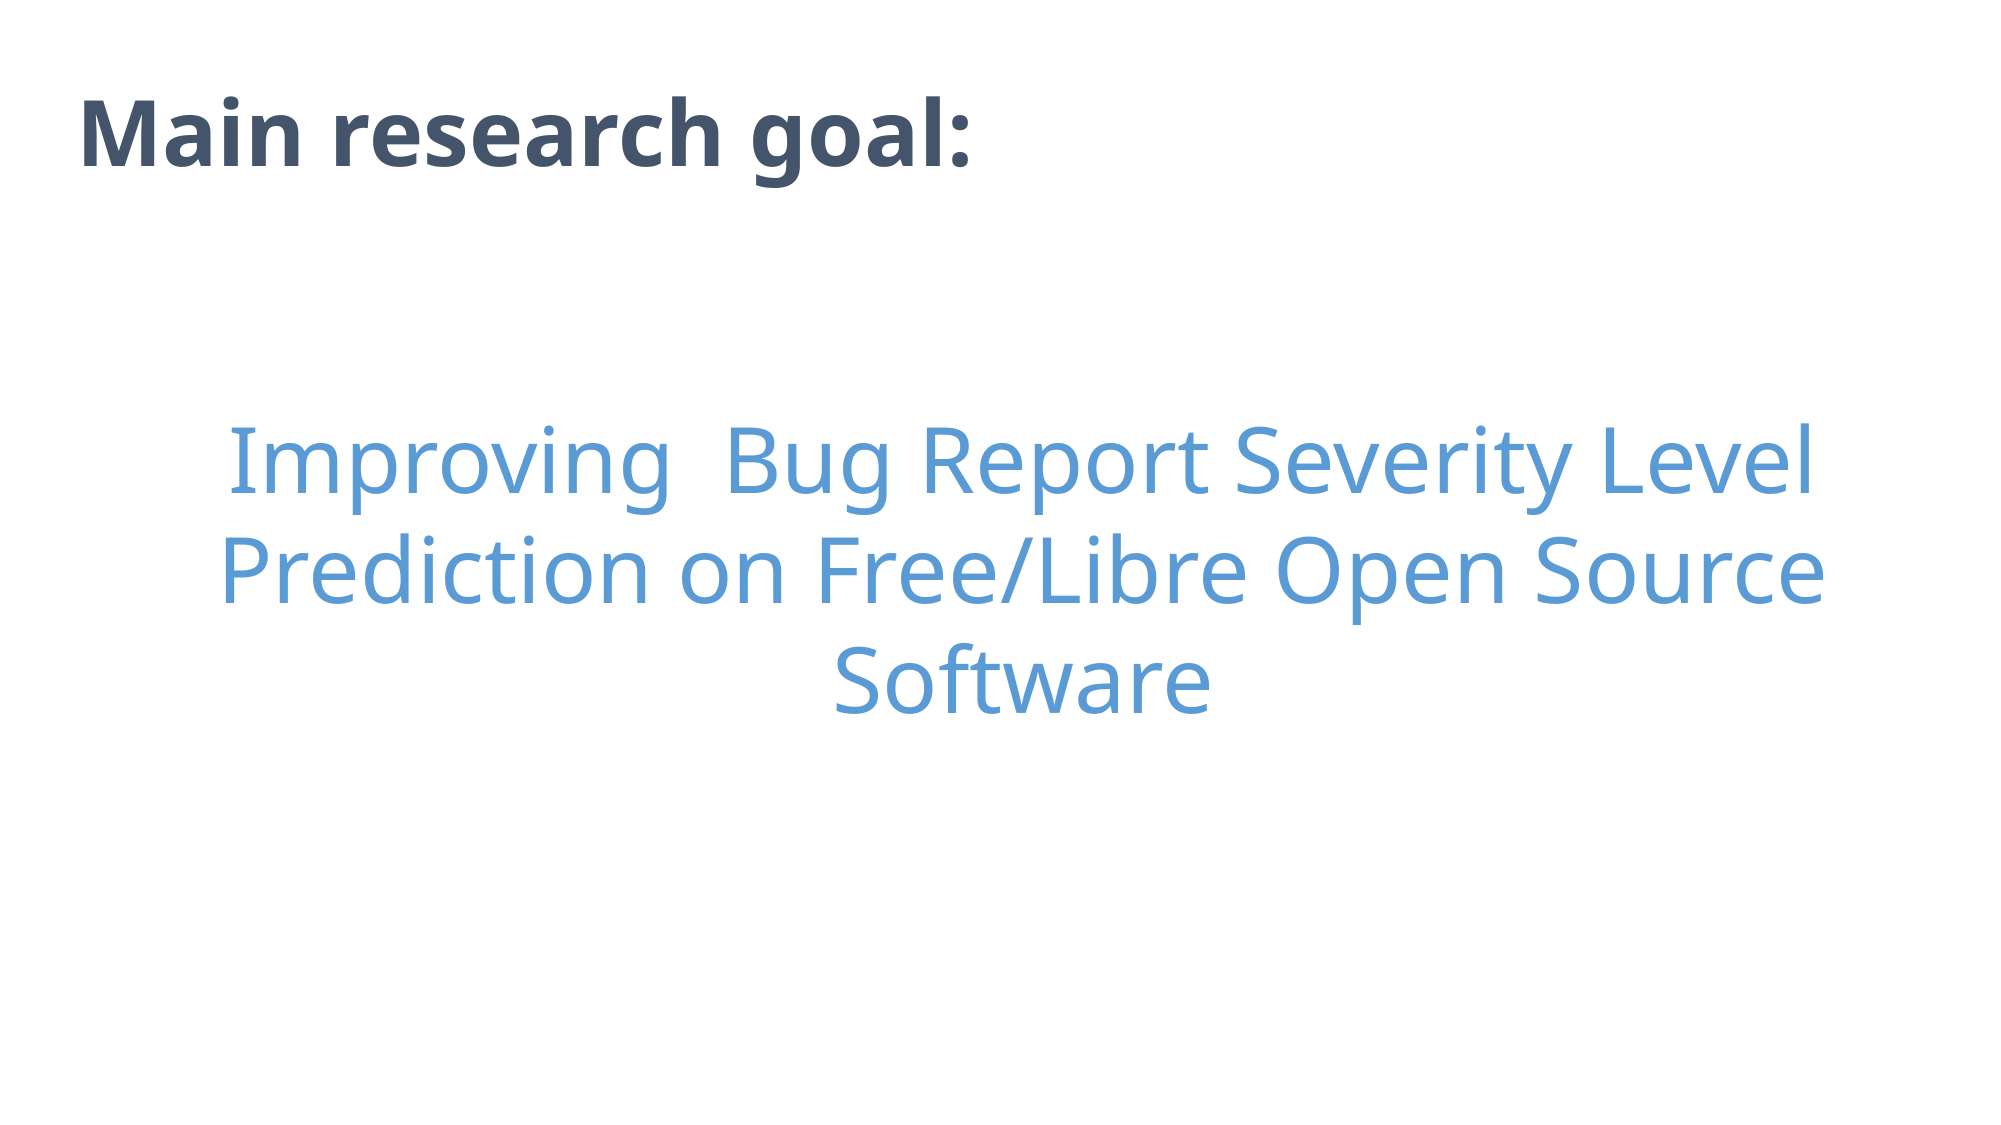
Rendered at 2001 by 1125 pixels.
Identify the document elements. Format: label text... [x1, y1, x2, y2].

text_box Improving Bug Report Severity Level Prediction on Free/Libre Open Source Software [138, 394, 1909, 739]
title Main research goal: [61, 59, 1787, 214]
